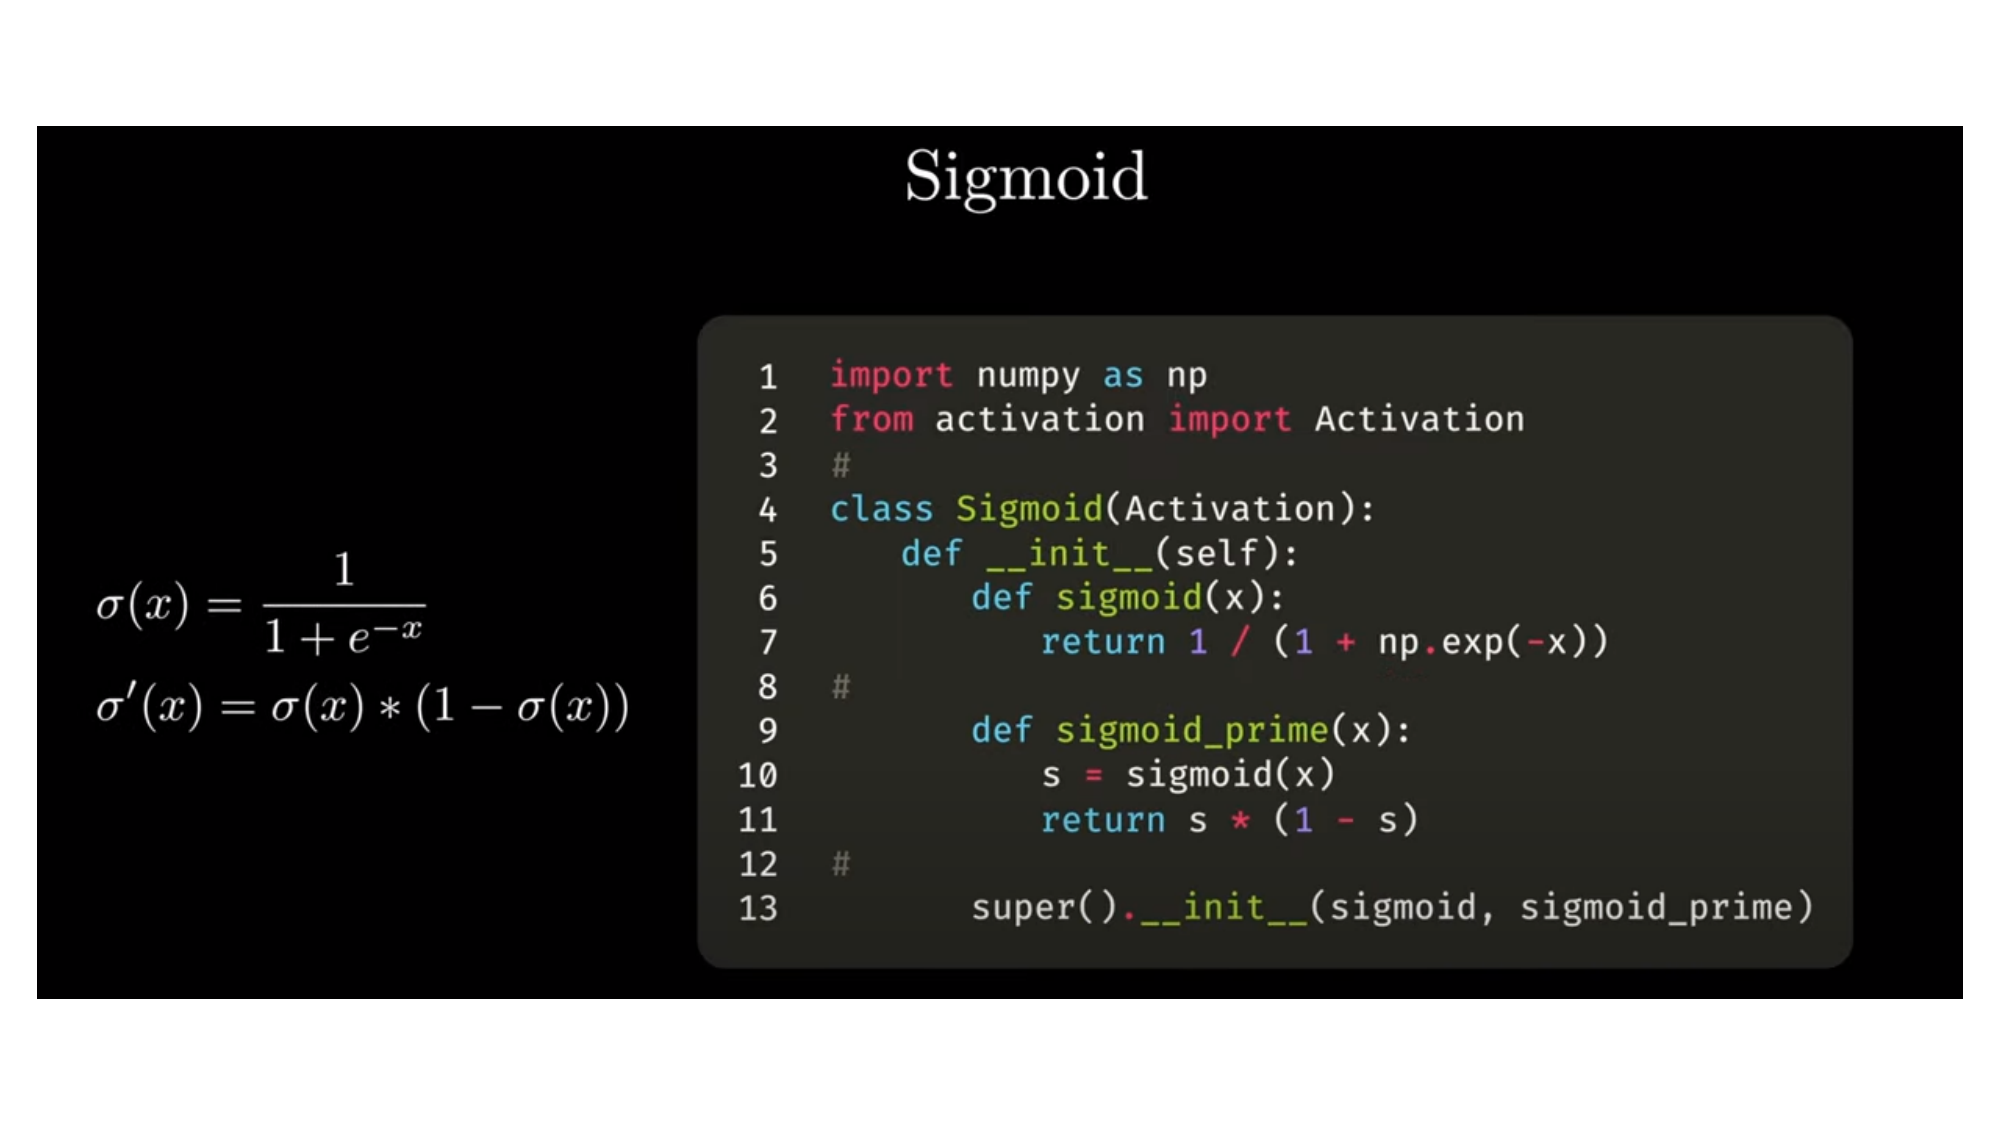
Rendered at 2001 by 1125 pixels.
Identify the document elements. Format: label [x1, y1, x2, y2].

picture [37, 126, 1963, 999]
